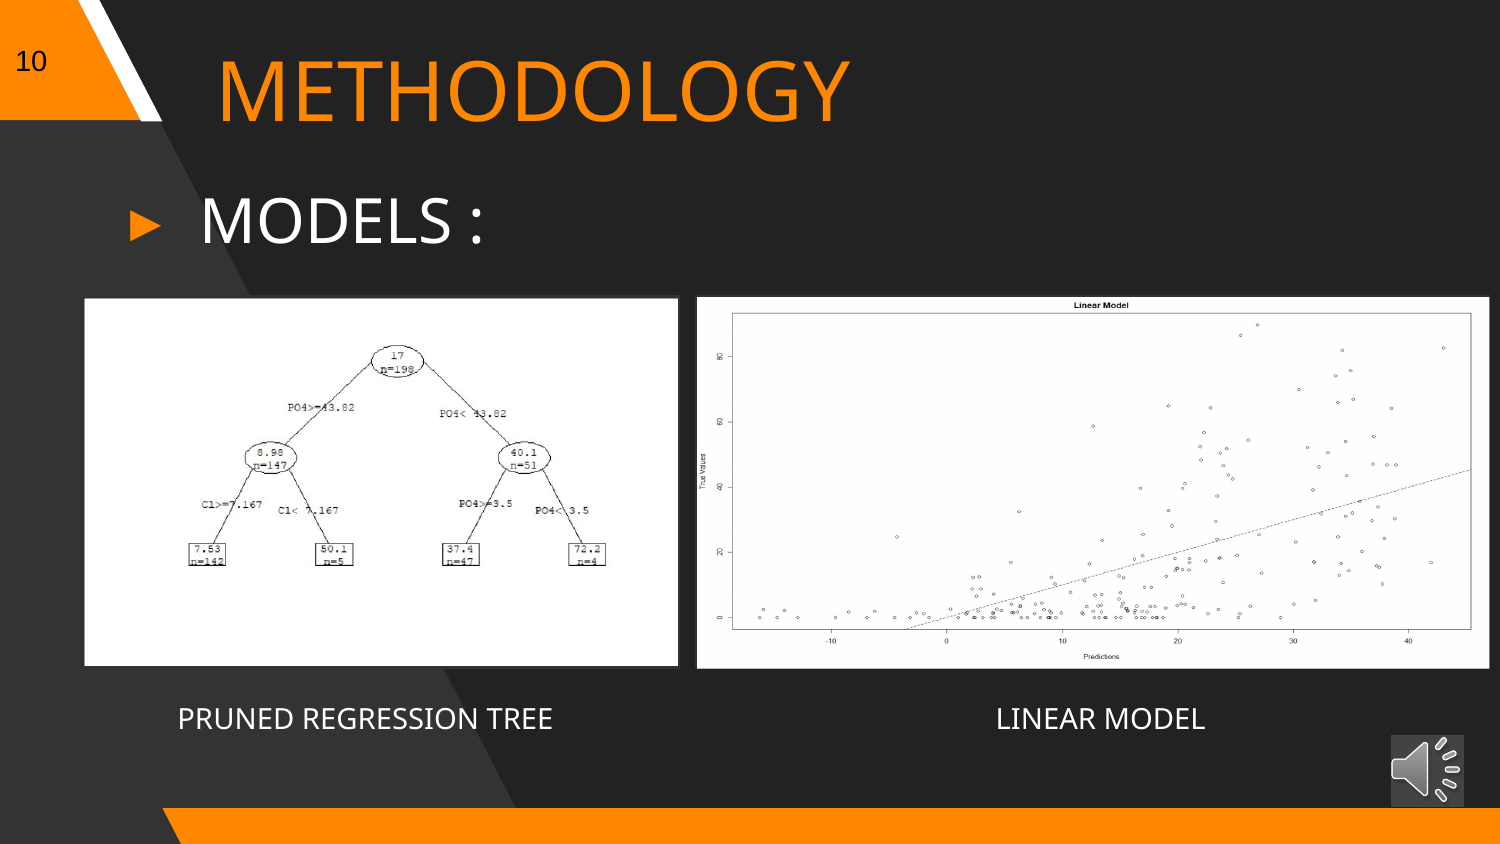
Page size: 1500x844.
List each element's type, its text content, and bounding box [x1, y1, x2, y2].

list MODELS : [97, 166, 1500, 296]
slide_number 10 [0, 0, 98, 121]
picture [81, 295, 680, 669]
text_box METHODOLOGY [200, 0, 1360, 177]
text_box PRUNED REGRESSION TREE [97, 693, 634, 744]
picture [695, 295, 1490, 669]
text_box LINEAR MODEL [701, 693, 1500, 743]
picture [1390, 734, 1465, 809]
